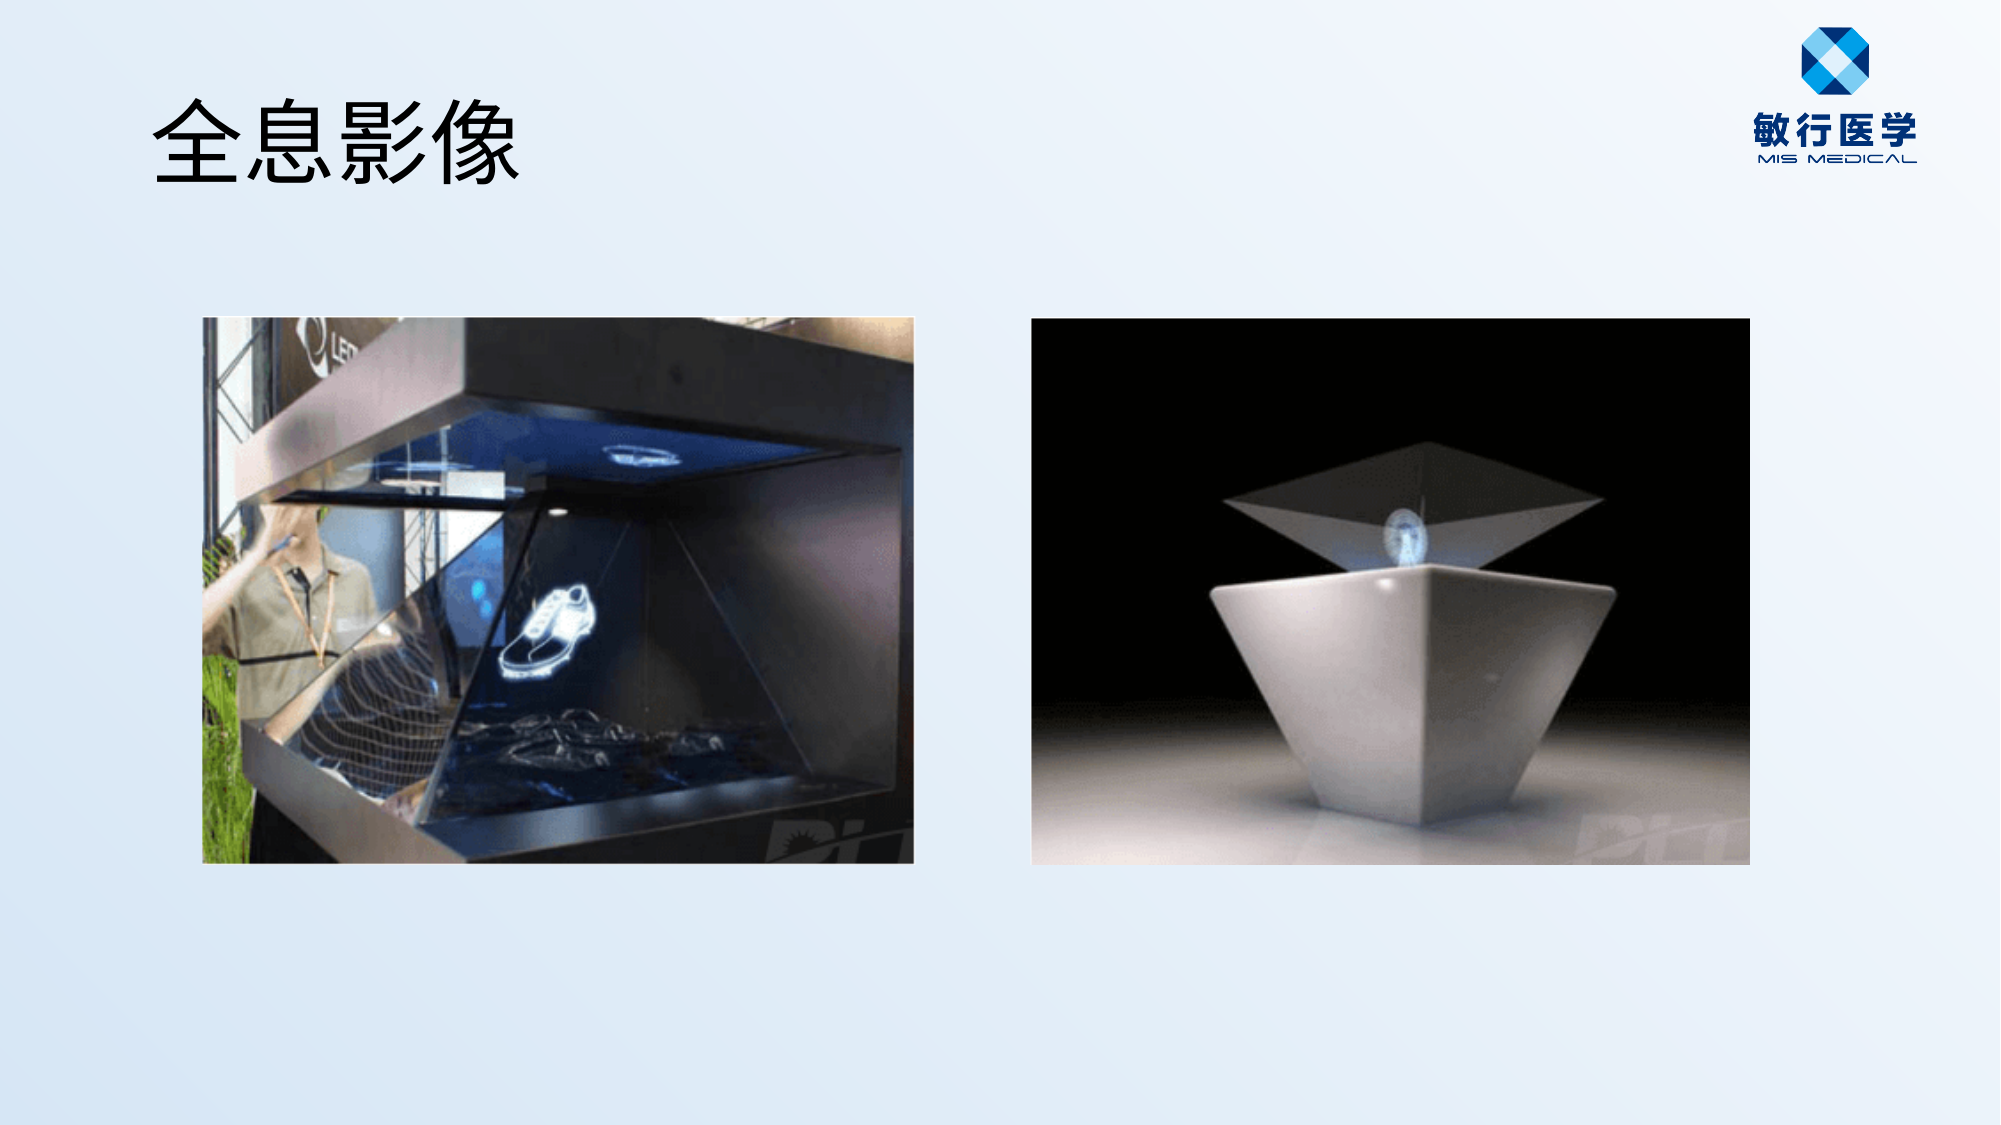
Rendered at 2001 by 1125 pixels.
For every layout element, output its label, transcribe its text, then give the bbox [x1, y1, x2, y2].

picture [1749, 14, 1920, 185]
text_box 全息影像 [135, 88, 1636, 205]
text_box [1030, 317, 1750, 865]
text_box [202, 316, 916, 865]
